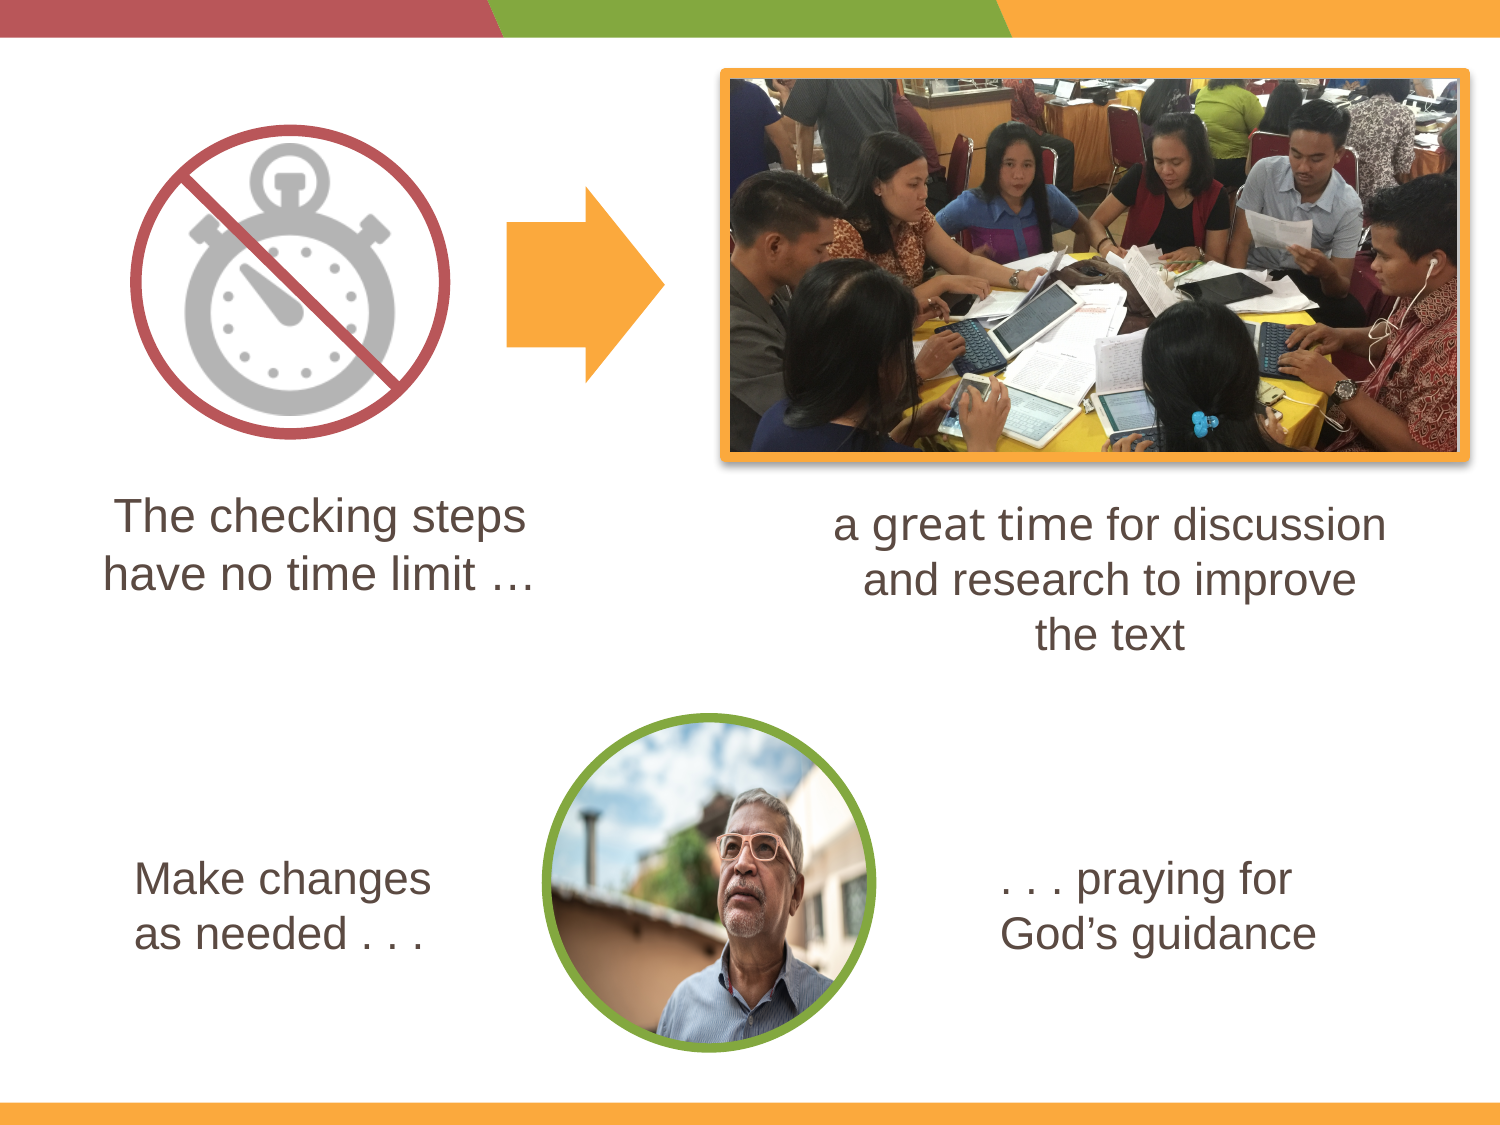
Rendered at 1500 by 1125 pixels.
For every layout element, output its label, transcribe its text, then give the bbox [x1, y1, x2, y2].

picture [546, 717, 872, 1048]
text_box Make changes as needed . . . [119, 841, 469, 966]
picture [729, 77, 1461, 453]
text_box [130, 124, 451, 440]
text_box [506, 186, 665, 384]
text_box a great time for discussion and research to improve the text [818, 487, 1403, 667]
text_box . . . praying for God’s guidance [985, 841, 1353, 966]
text_box The checking steps have no time limit … [82, 477, 558, 608]
